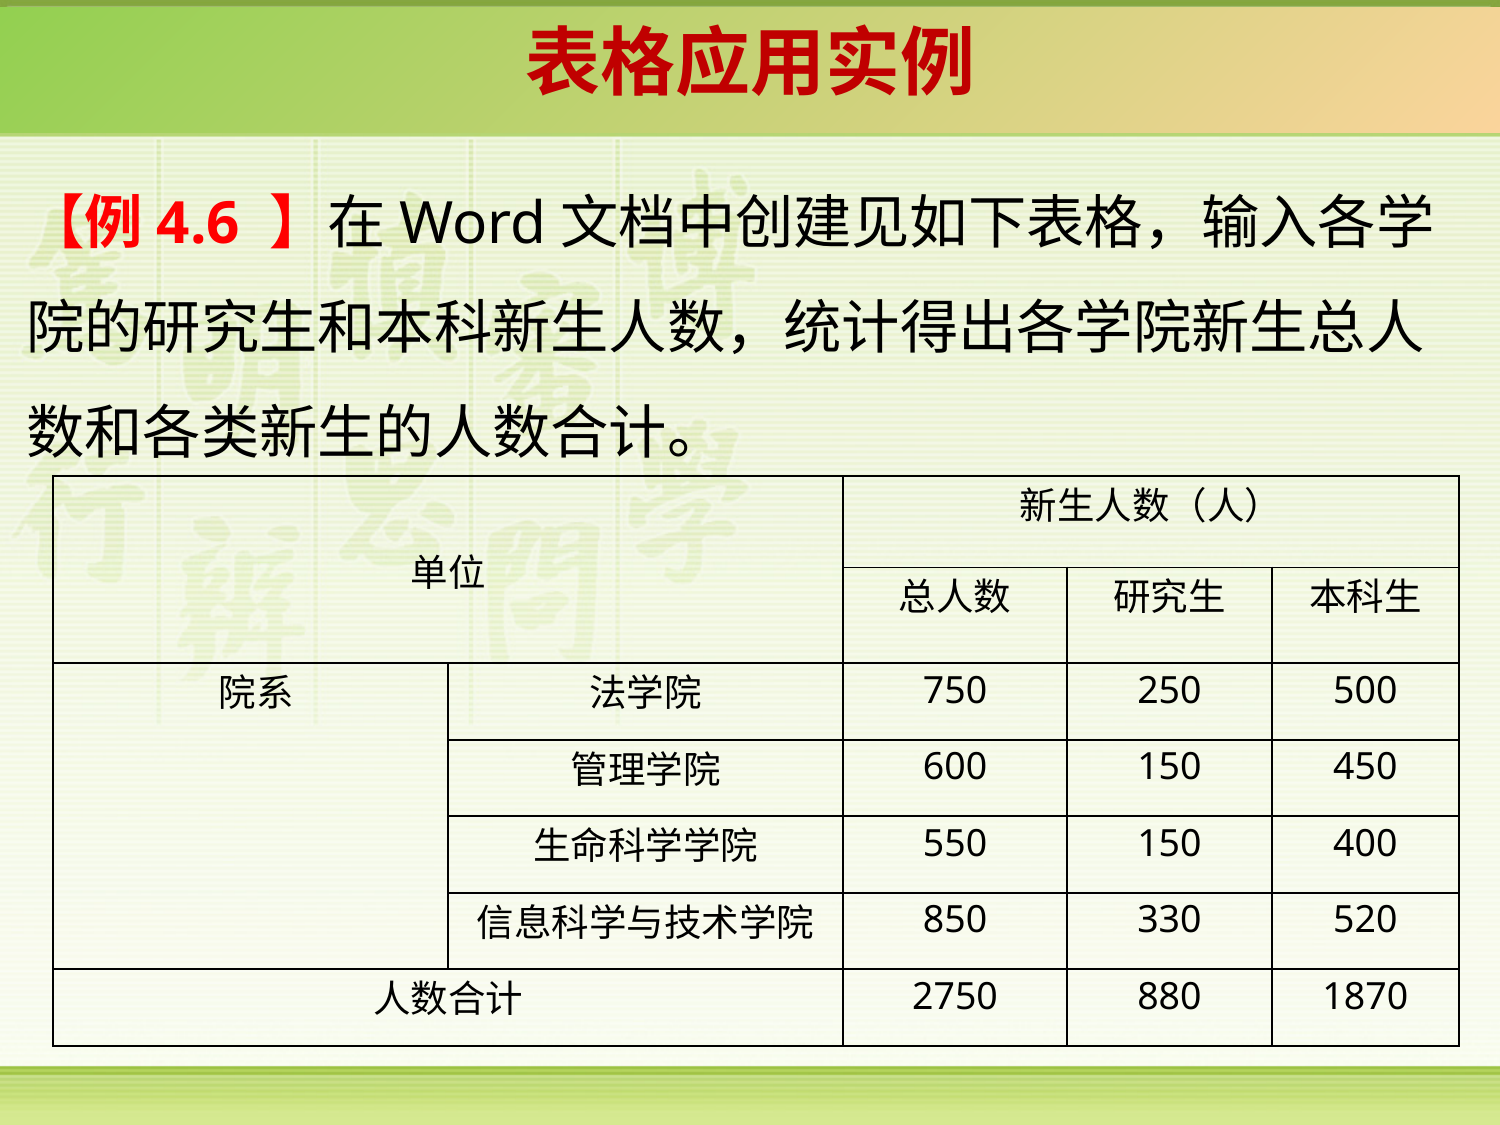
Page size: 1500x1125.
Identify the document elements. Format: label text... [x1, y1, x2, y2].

table_cell 院系 [54, 664, 447, 968]
table_cell 管理学院 [449, 741, 842, 815]
table_cell 1870 [1273, 970, 1458, 1045]
table_cell 人数合计 [54, 970, 842, 1045]
table_cell 450 [1273, 741, 1458, 815]
table_cell 本科生 [1273, 568, 1458, 662]
table_cell 400 [1273, 817, 1458, 892]
slide_number [1074, 1025, 1388, 1100]
table_cell 850 [844, 894, 1066, 968]
picture [0, 133, 1500, 1125]
table_cell 信息科学与技术学院 [449, 894, 842, 968]
footer [512, 1025, 988, 1100]
table_header 单位 [54, 477, 842, 662]
table_cell 法学院 [449, 664, 842, 739]
table_cell 880 [1068, 970, 1271, 1045]
table_cell 150 [1068, 741, 1271, 815]
table_cell 330 [1068, 894, 1271, 968]
table_cell 研究生 [1068, 568, 1271, 662]
table_cell 2750 [844, 970, 1066, 1045]
table_cell 600 [844, 741, 1066, 815]
text_box 表格应用实例 [0, 7, 1500, 133]
table_cell 550 [844, 817, 1066, 892]
table_cell 520 [1273, 894, 1458, 968]
table_cell 生命科学学院 [449, 817, 842, 892]
table_cell 750 [844, 664, 1066, 739]
table_cell 总人数 [844, 568, 1066, 662]
text_box 【例4.6 】在Word文档中创建见如下表格，输入各学院的研究生和本科新生人数，统计得出各学院新生总人数和各类新生的人数合计。 [11, 143, 1471, 473]
picture [0, 0, 1500, 7]
table_cell 250 [1068, 664, 1271, 739]
table_header 新生人数（人） [844, 477, 1458, 567]
table_cell 500 [1273, 664, 1458, 739]
table_cell 150 [1068, 817, 1271, 892]
slide_number [112, 1025, 425, 1100]
